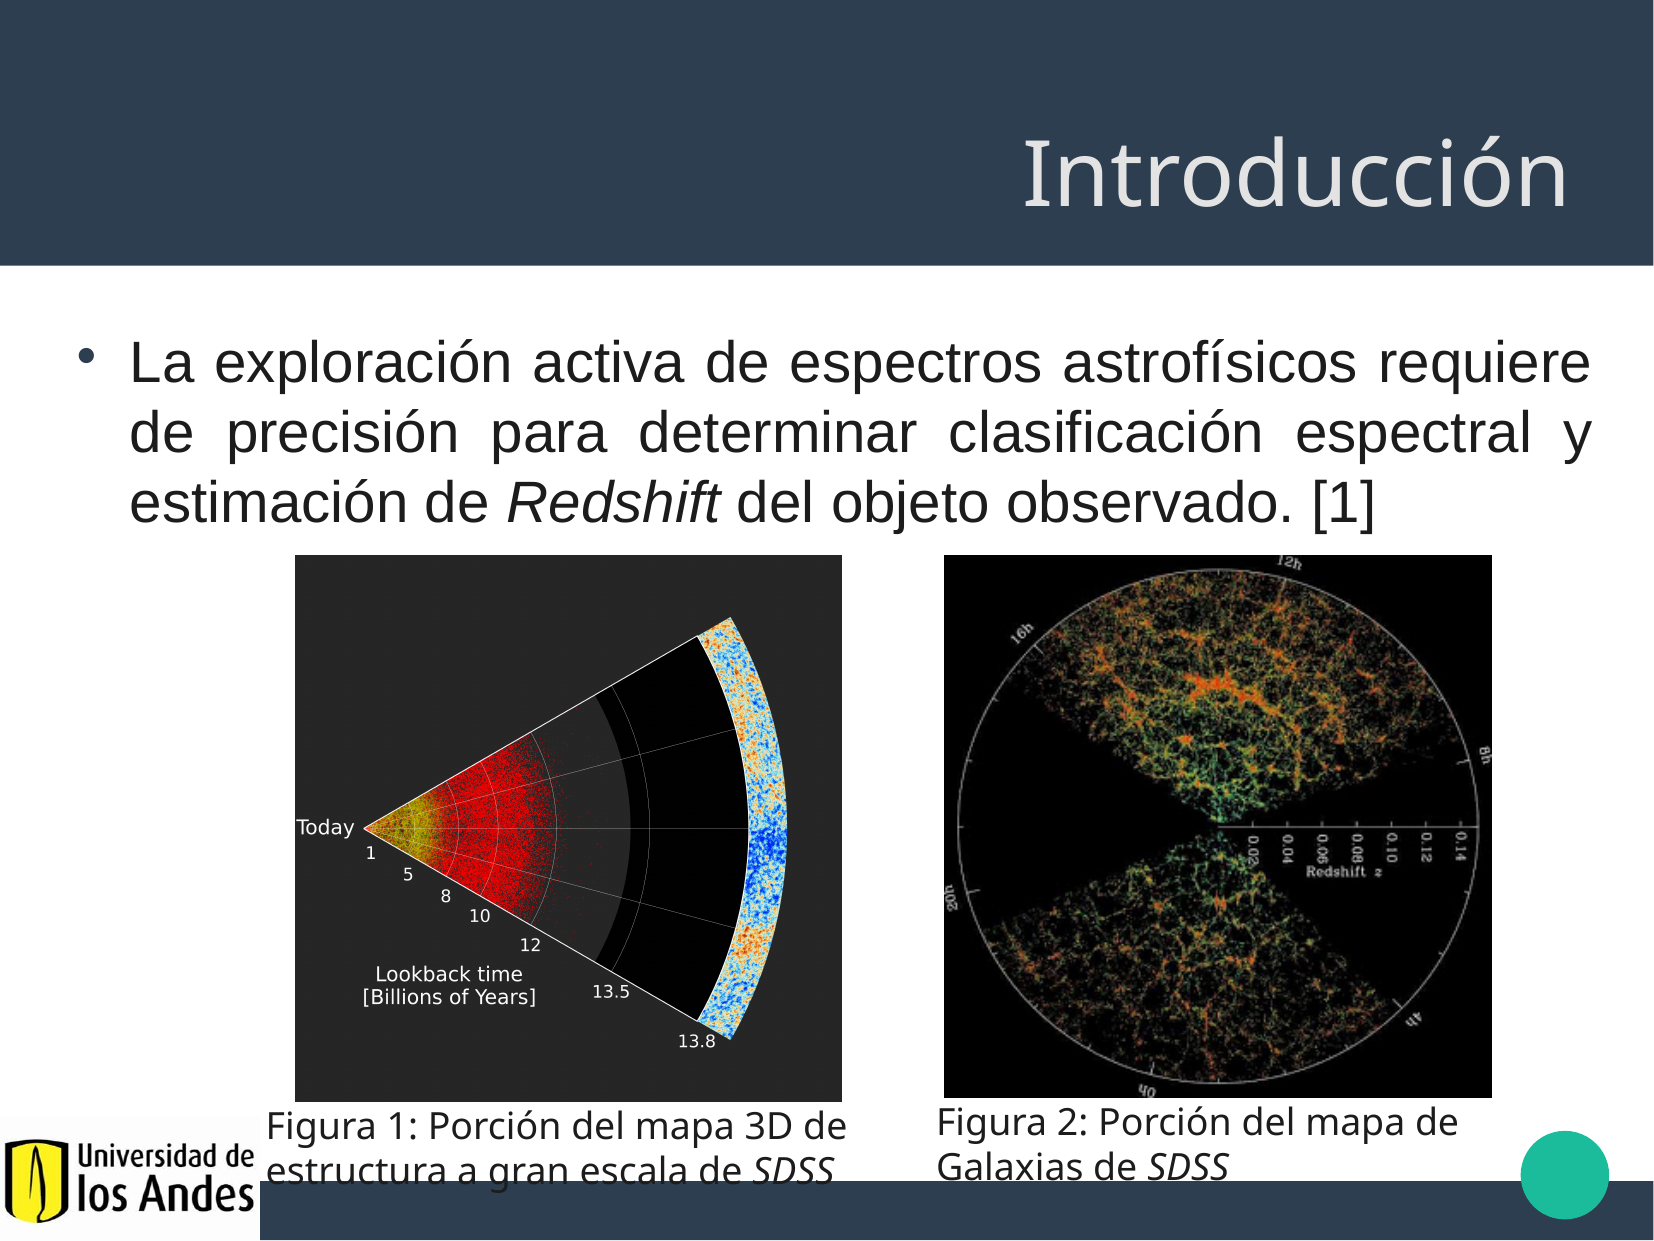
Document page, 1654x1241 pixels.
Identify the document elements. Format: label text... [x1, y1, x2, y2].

picture [294, 554, 842, 1102]
picture [944, 554, 1492, 1099]
picture [0, 1115, 261, 1241]
text_box Figura 2: Porción del mapa de Galaxias de SDSS [1193, 1091, 1512, 1193]
text_box Figura 1: Porción del mapa 3D de estructura a gran escala de SDSS [250, 1094, 1193, 1241]
text_box La exploración activa de espectros astrofísicos requiere de precisión para determinar clasificación espectral y estimación de Redshift del objeto observado. [1] [58, 324, 1595, 1152]
text_box Introducción [67, 90, 1604, 248]
